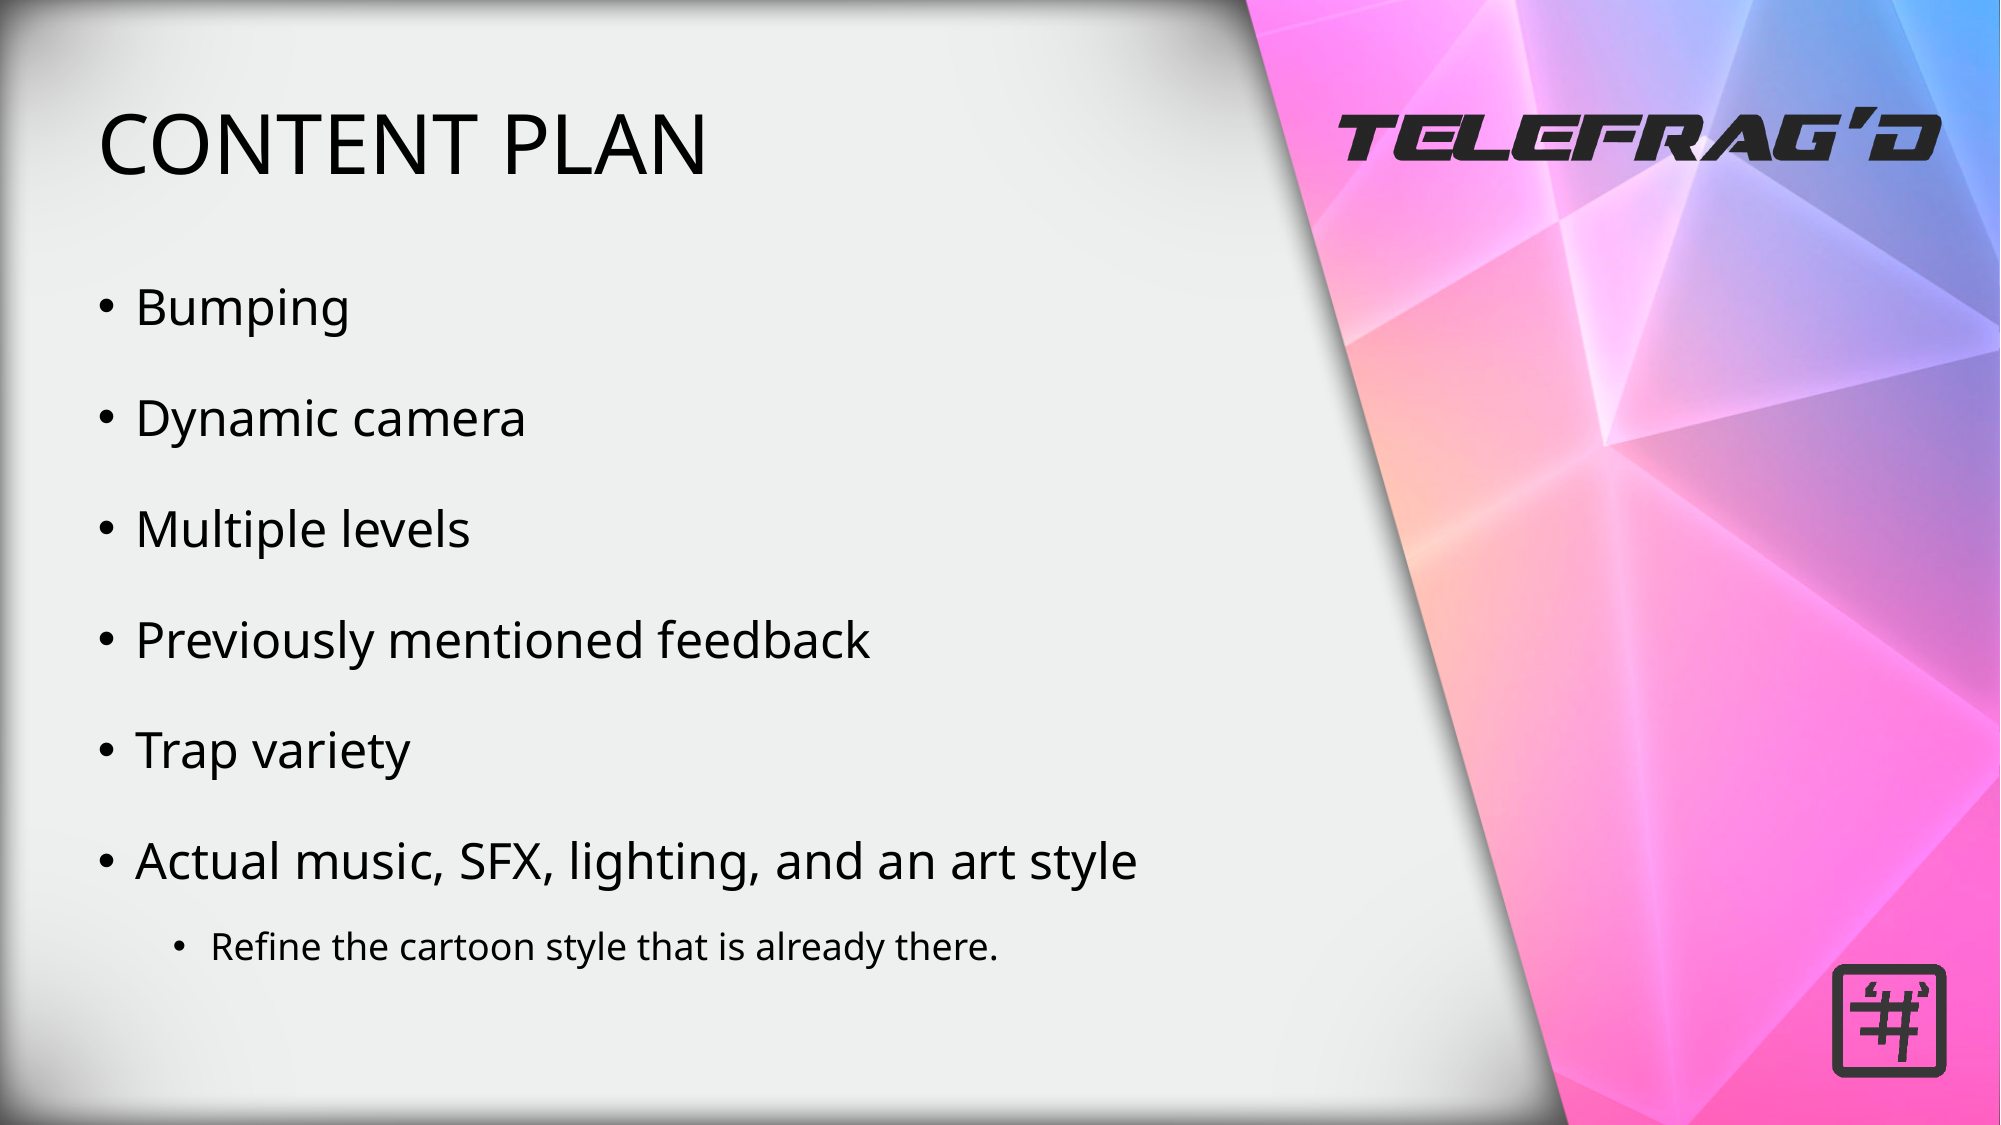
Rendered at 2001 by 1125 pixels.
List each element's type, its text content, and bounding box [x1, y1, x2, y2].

list CONTENT PLAN [82, 94, 1191, 219]
list Bumping Dynamic camera Multiple levels Previously mentioned feedback Trap variety Actual music, SFX, lighting, and an art style Refine the cartoon style that is already there. [82, 238, 1769, 1093]
picture [0, 0, 2001, 1125]
